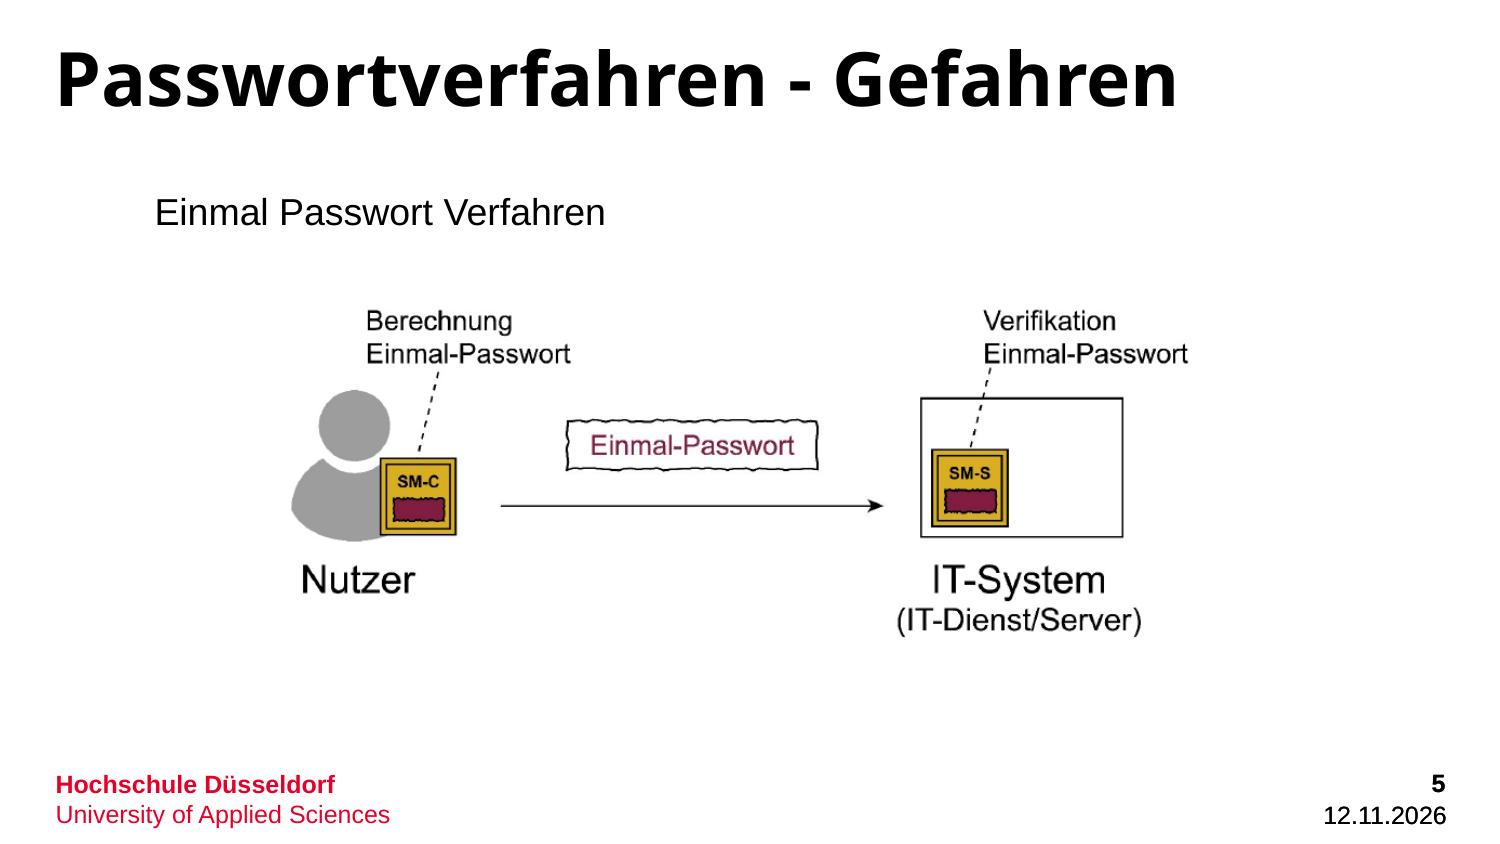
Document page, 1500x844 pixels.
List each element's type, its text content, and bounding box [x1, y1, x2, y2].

text_box 23.09.2022 [1305, 785, 1463, 844]
picture [276, 287, 1224, 664]
text_box Einmal Passwort Verfahren [139, 180, 1241, 240]
title Passwortverfahren - Gefahren [39, 24, 1461, 160]
text_box 5 [1283, 759, 1461, 815]
